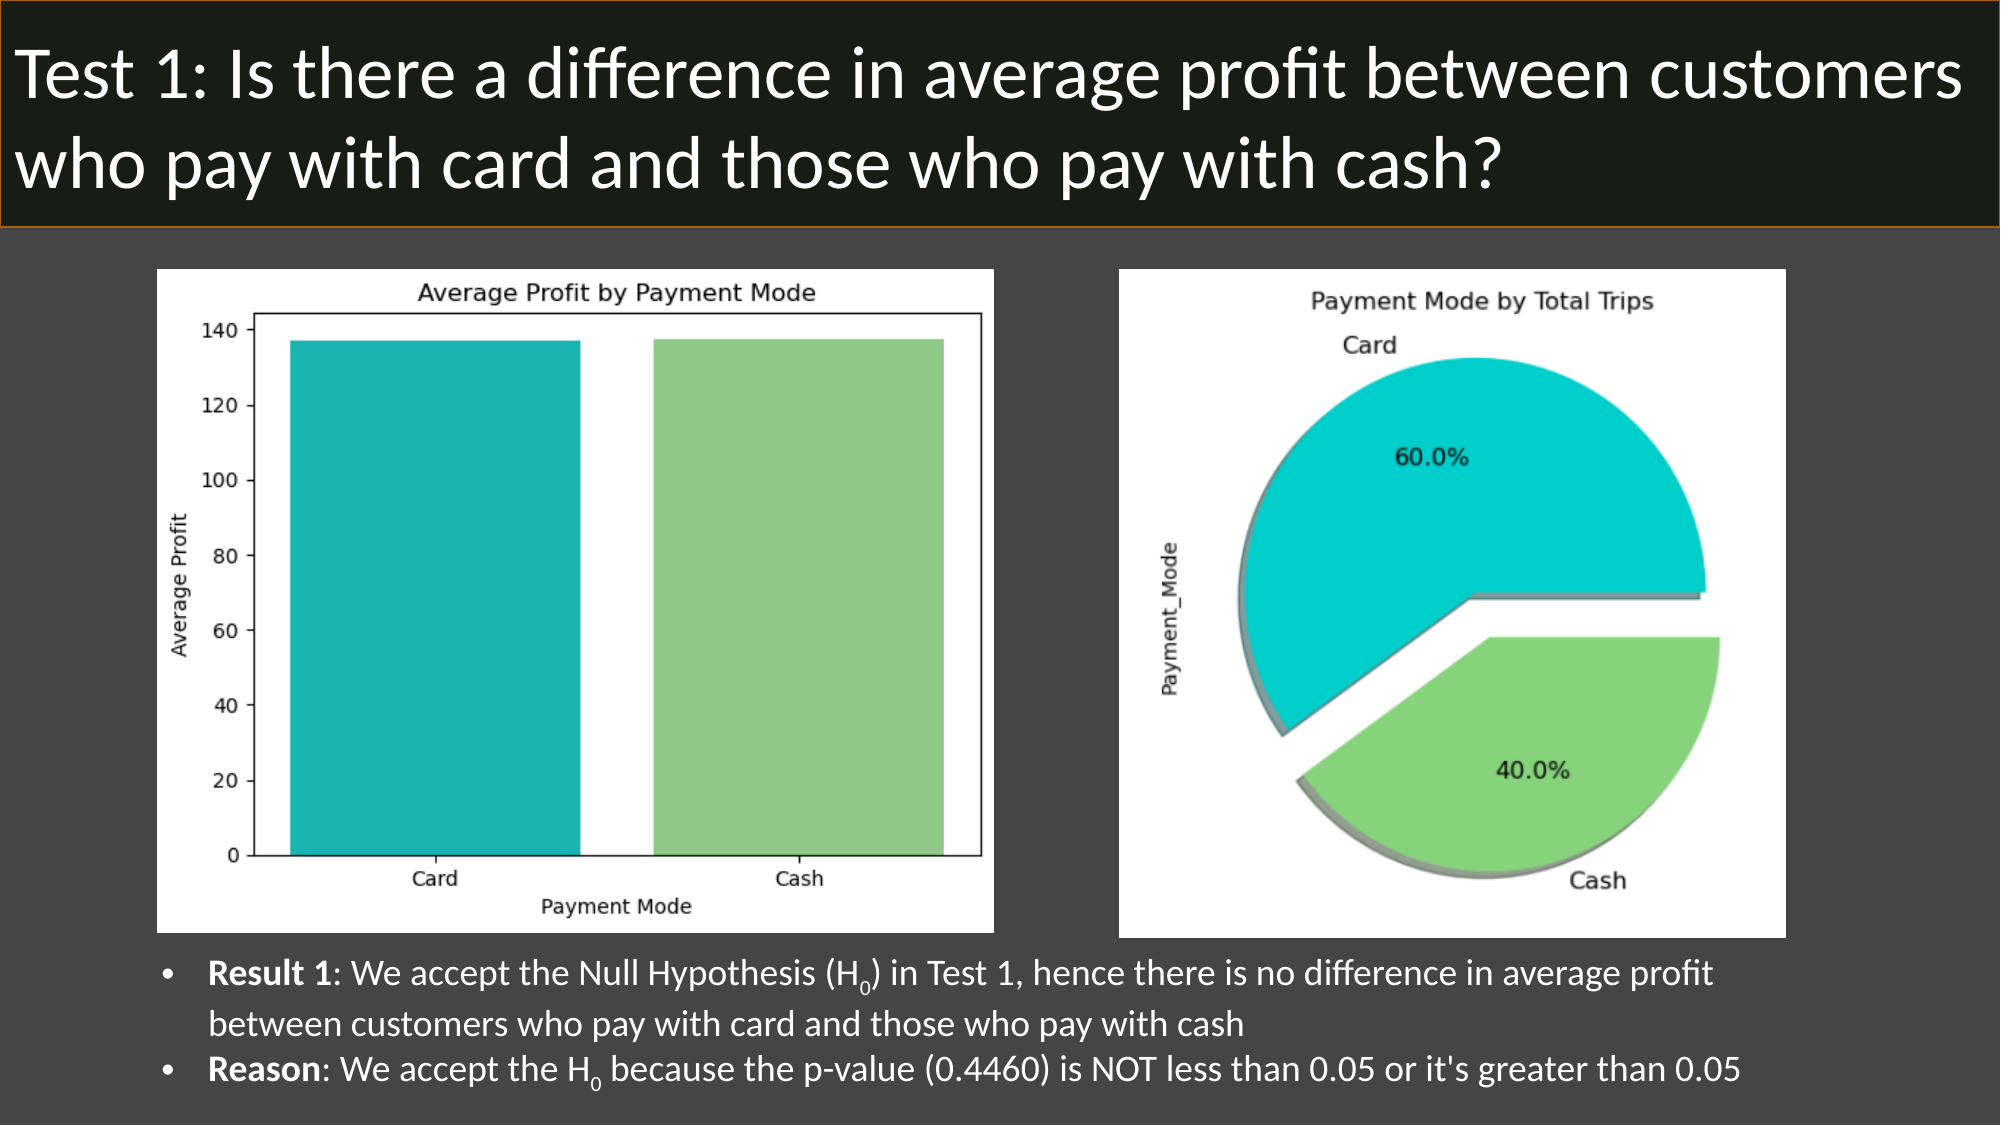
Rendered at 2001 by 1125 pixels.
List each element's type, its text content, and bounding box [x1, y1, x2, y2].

picture [157, 269, 994, 933]
text_box Test 1: Is there a difference in average profit between customers who pay with card and those who pay with cash? [0, 0, 2000, 228]
text_box Result 1: We accept the Null Hypothesis (H0) in Test 1, hence there is no difference in average profit between customers who pay with card and those who pay with cash Reason: We accept the H0 because the p-value (0.4460) is NOT less than 0.05 or it's greater than 0.05 [146, 940, 1782, 1103]
picture [1119, 269, 1786, 938]
